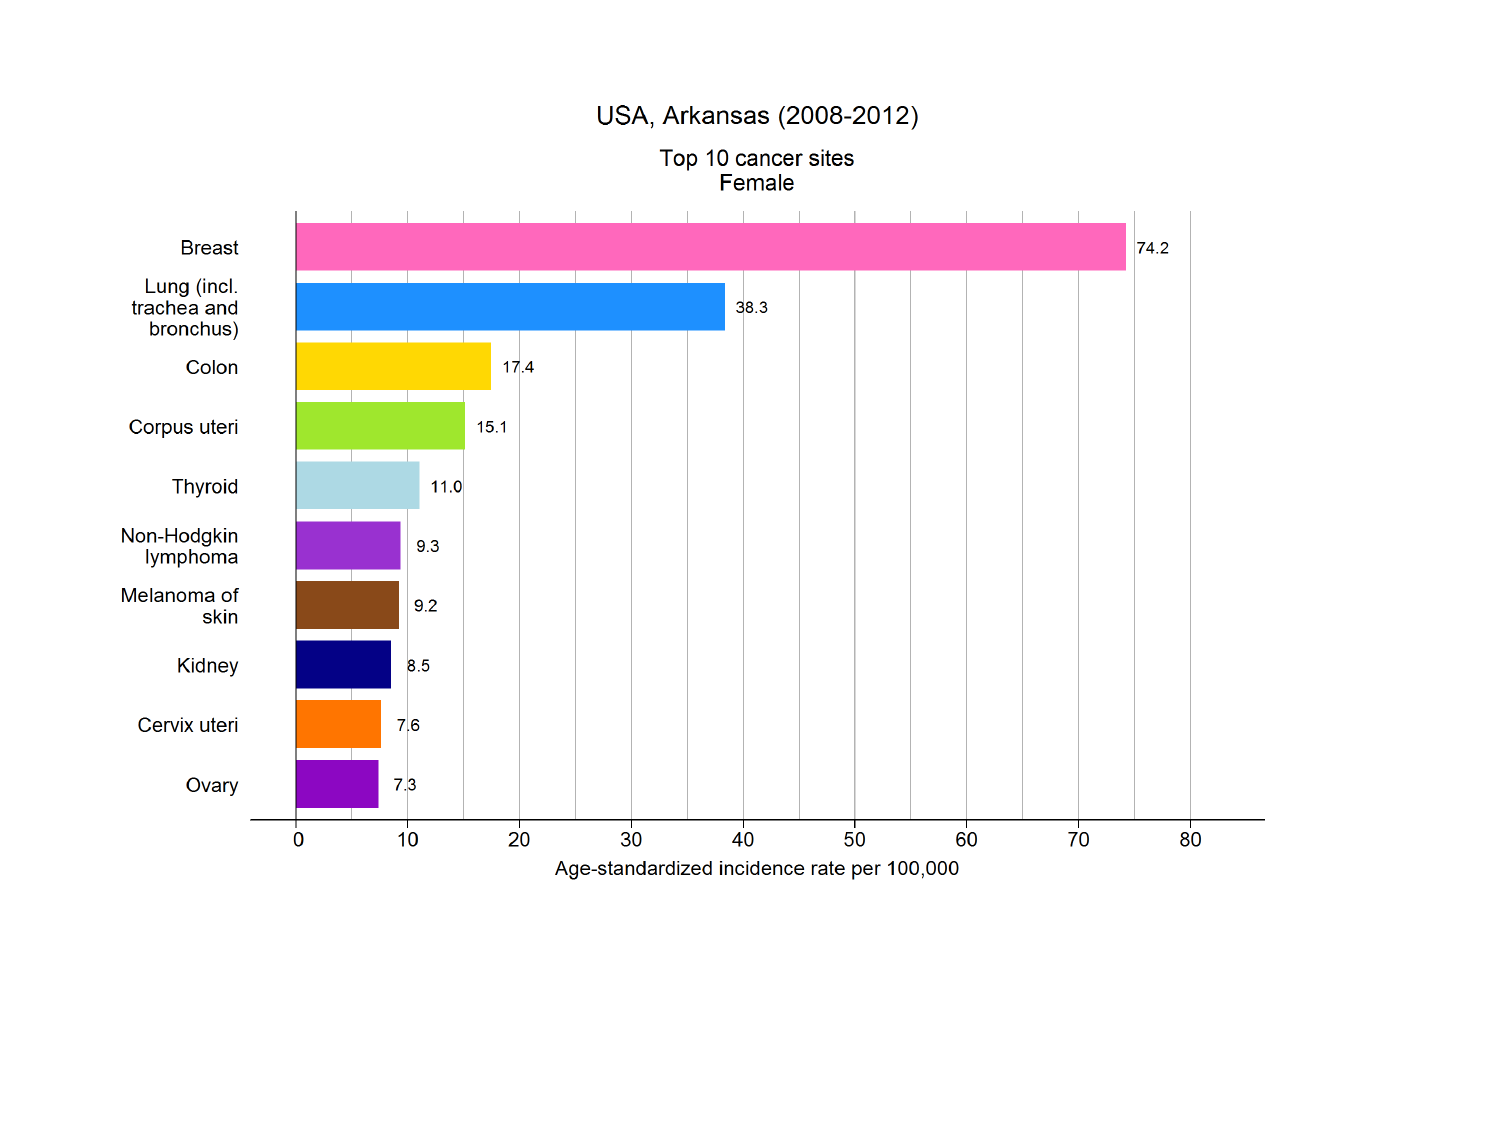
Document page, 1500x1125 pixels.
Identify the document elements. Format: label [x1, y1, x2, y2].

list [91, 67, 1293, 917]
